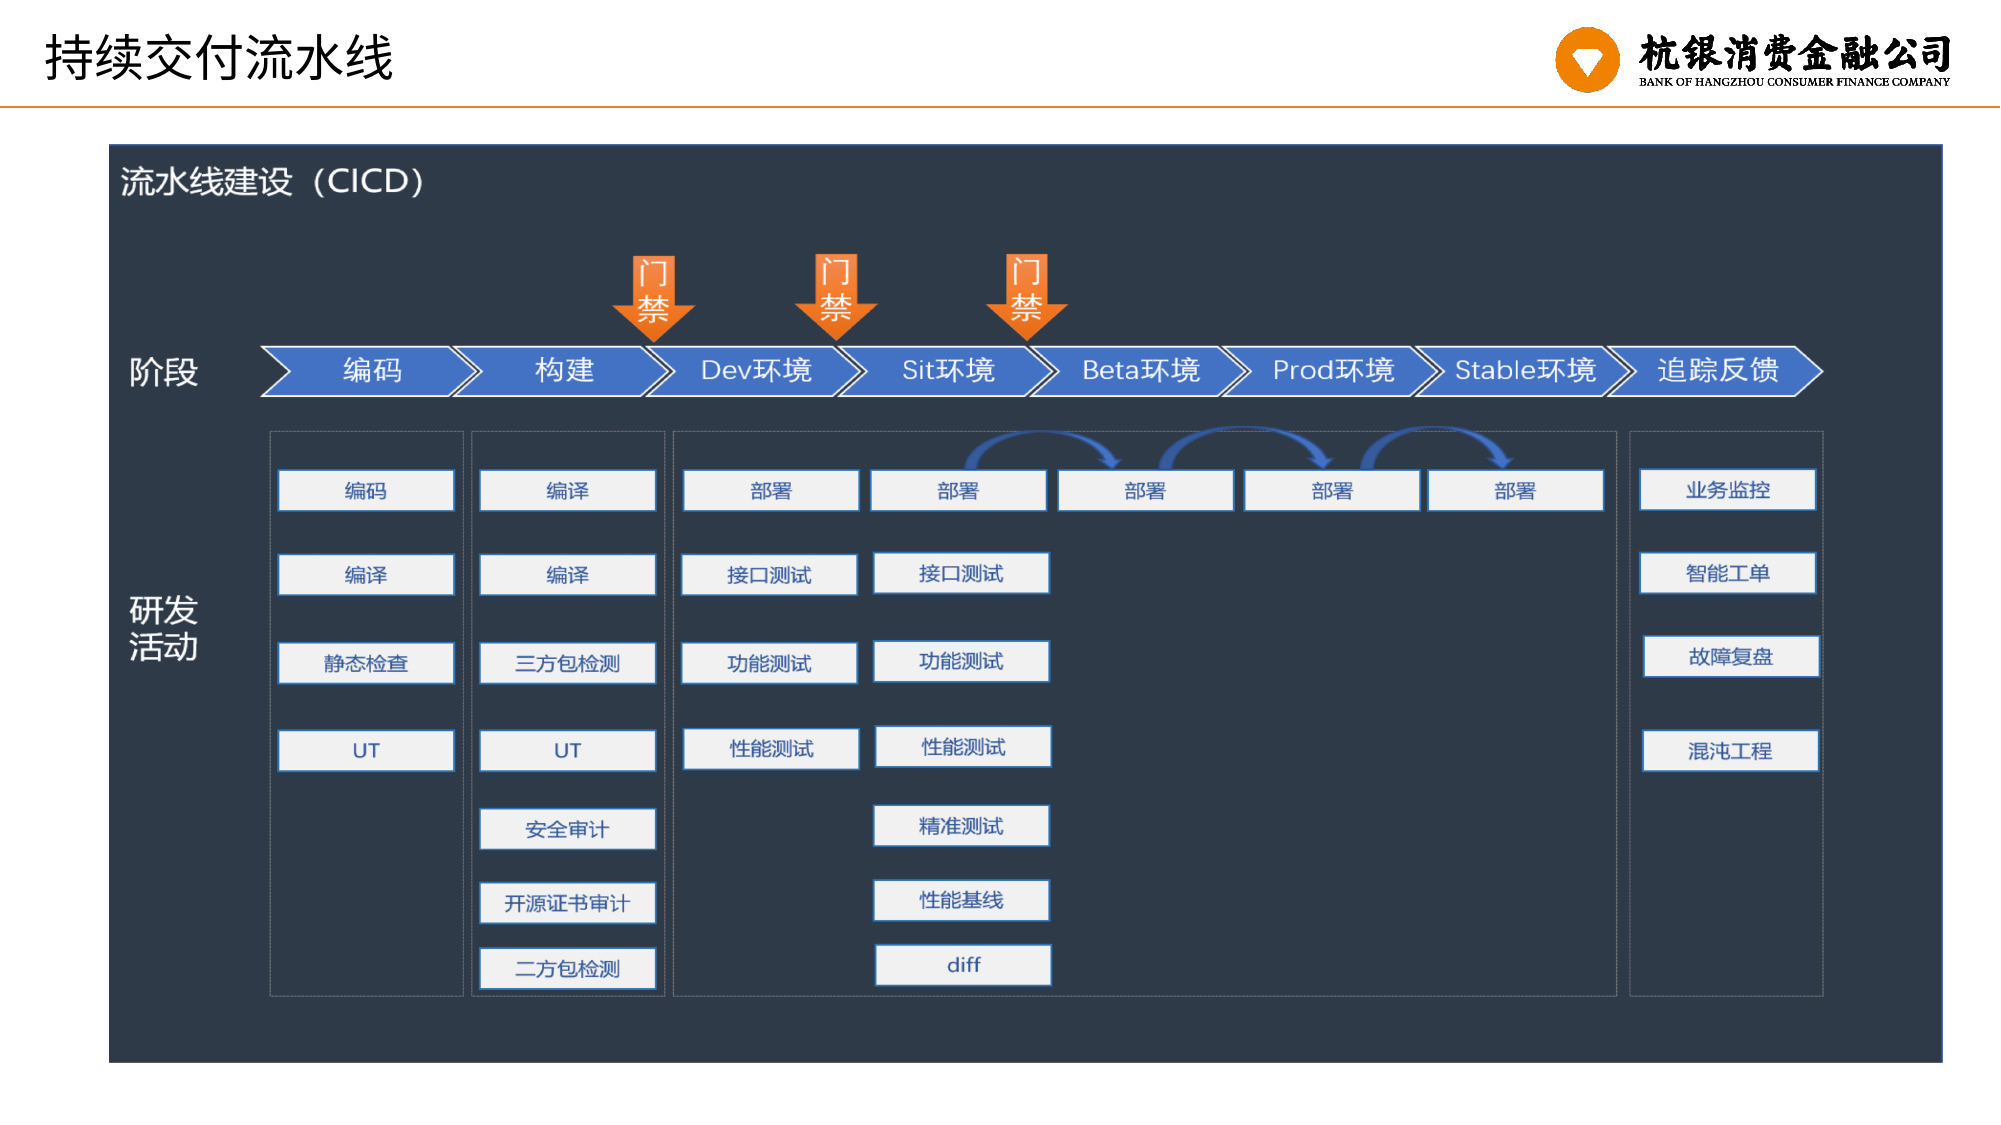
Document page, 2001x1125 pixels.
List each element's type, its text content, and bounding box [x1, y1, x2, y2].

title 平台功能概括图 [71, 94, 494, 208]
picture [1555, 18, 1951, 98]
text_box 持续交付流水线 [29, 19, 1000, 94]
picture [109, 144, 1944, 1064]
